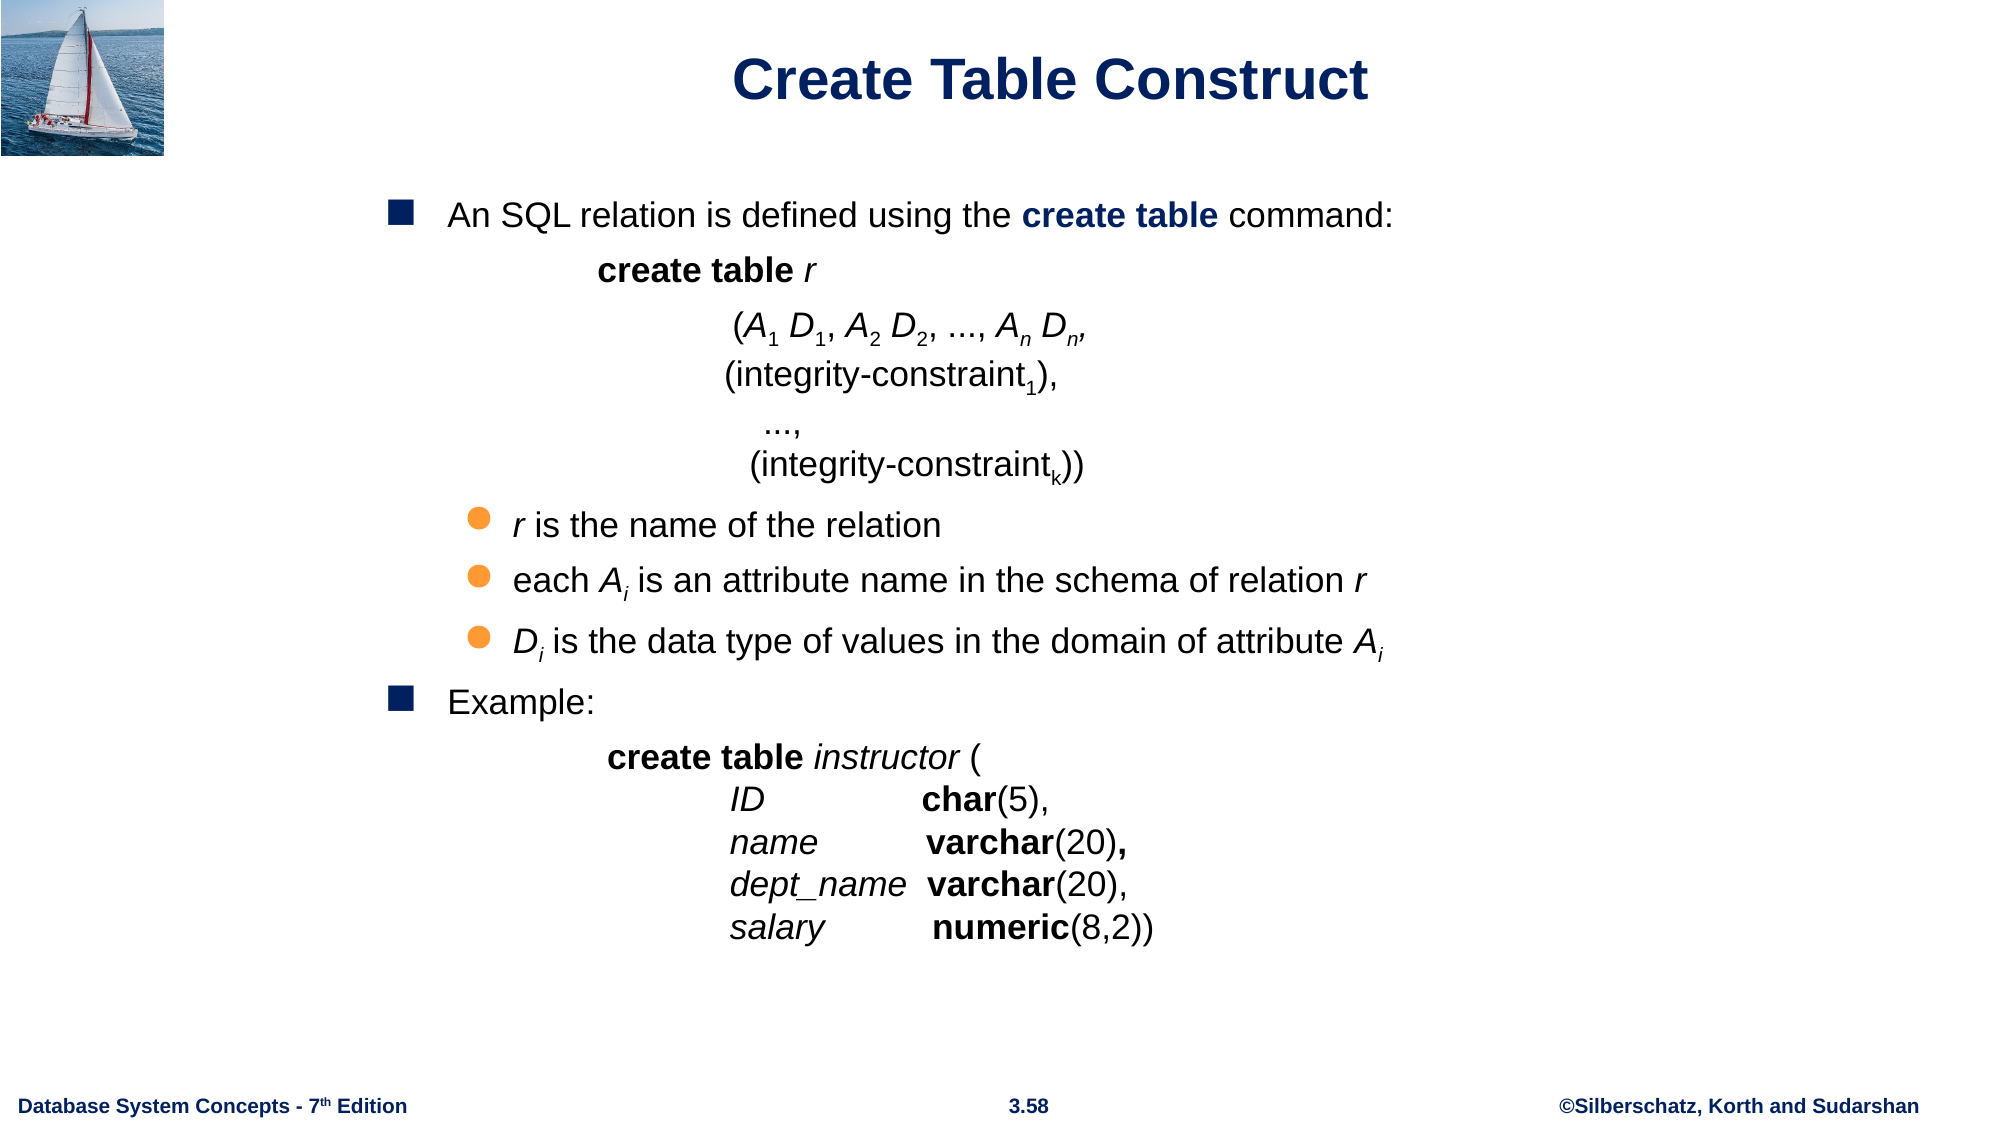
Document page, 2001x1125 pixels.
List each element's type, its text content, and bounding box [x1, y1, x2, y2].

title Create Table Construct [167, 18, 1935, 120]
list An SQL relation is defined using the create table command: create table r (A1 D1, A2 D2, ..., An Dn, (integrity-constraint1), ..., (integrity-constraintk)) r is the name of the relation each Ai is an attribute name in the schema of relation r Di is the data type of values in the domain of attribute Ai Example: create table instructor ( ID char(5), name varchar(20), dept_name varchar(20), salary numeric(8,2)) [376, 184, 1586, 1014]
picture [1, 0, 164, 156]
